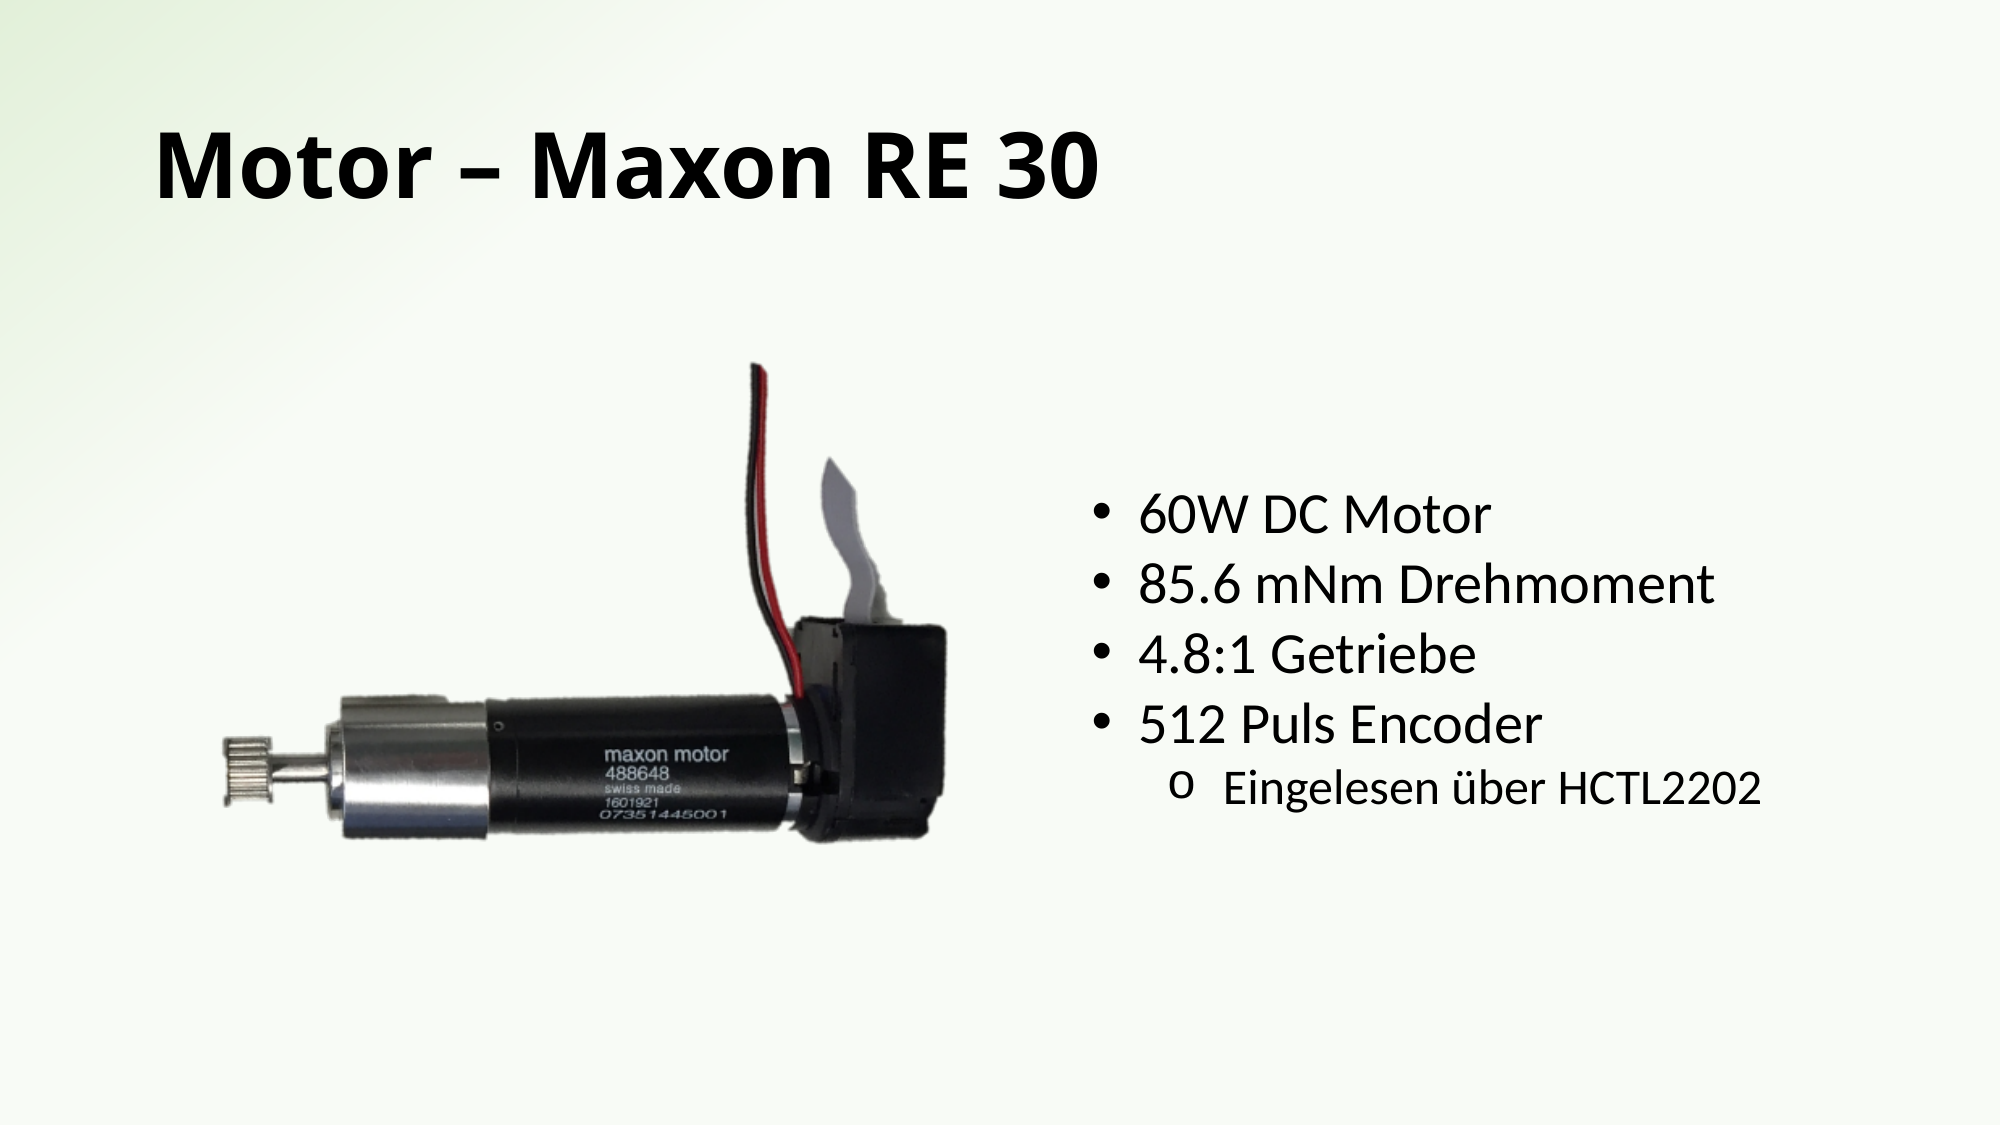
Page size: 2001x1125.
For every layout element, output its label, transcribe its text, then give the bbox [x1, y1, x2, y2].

picture [116, 250, 1076, 1125]
text_box 60W DC Motor 85.6 mNm Drehmoment 4.8:1 Getriebe 512 Puls Encoder Eingelesen über HCTL2202 [1076, 467, 1802, 823]
title Motor – Maxon RE 30 [137, 59, 1863, 278]
